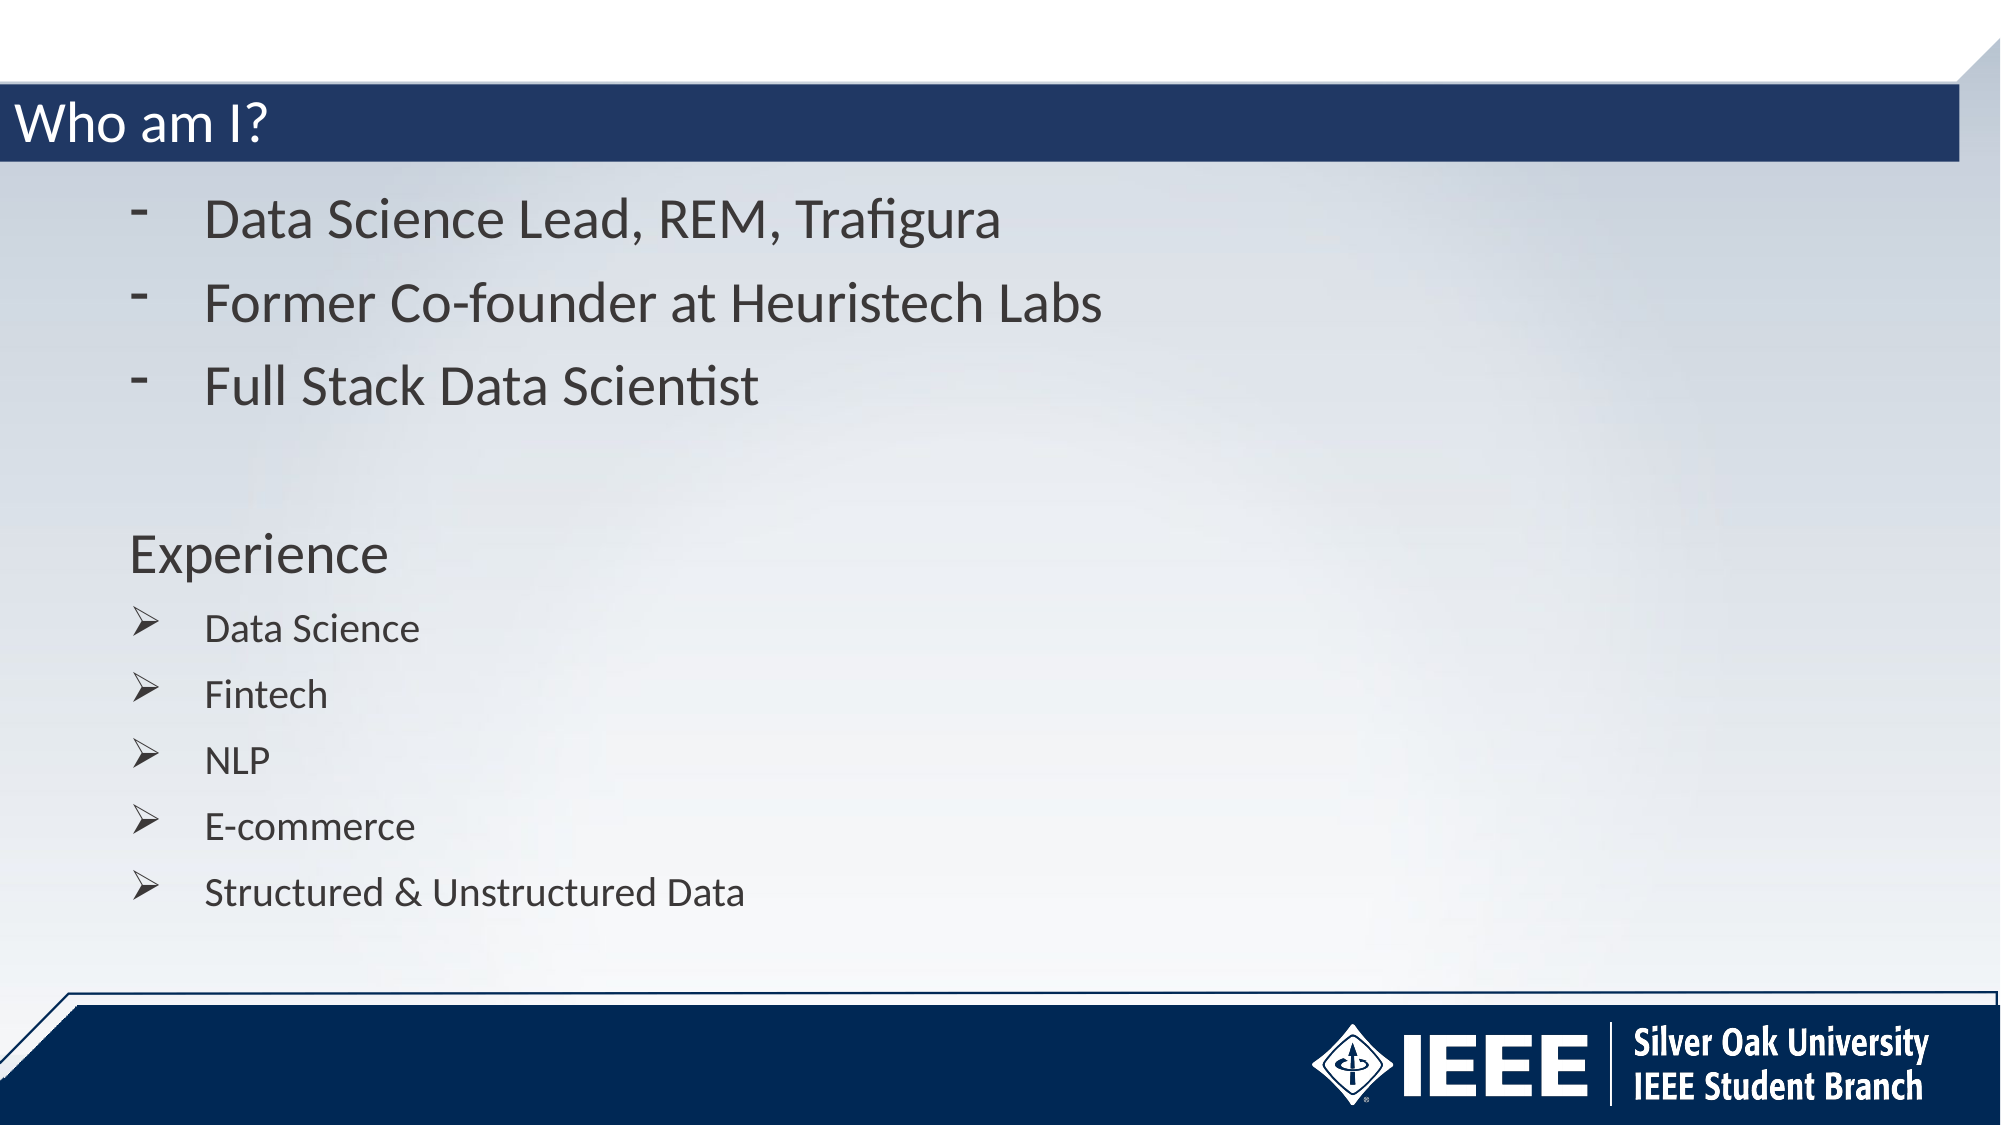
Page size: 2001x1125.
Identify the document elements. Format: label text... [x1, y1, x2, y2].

list Data Science Lead, REM, Trafigura Former Co-founder at Heuristech Labs Full Stack Data Scientist Experience Data Science Fintech NLP E-commerce Structured & Unstructured Data [114, 180, 1886, 964]
text_box Who am I? [0, 84, 1960, 162]
picture [0, 0, 2001, 1125]
